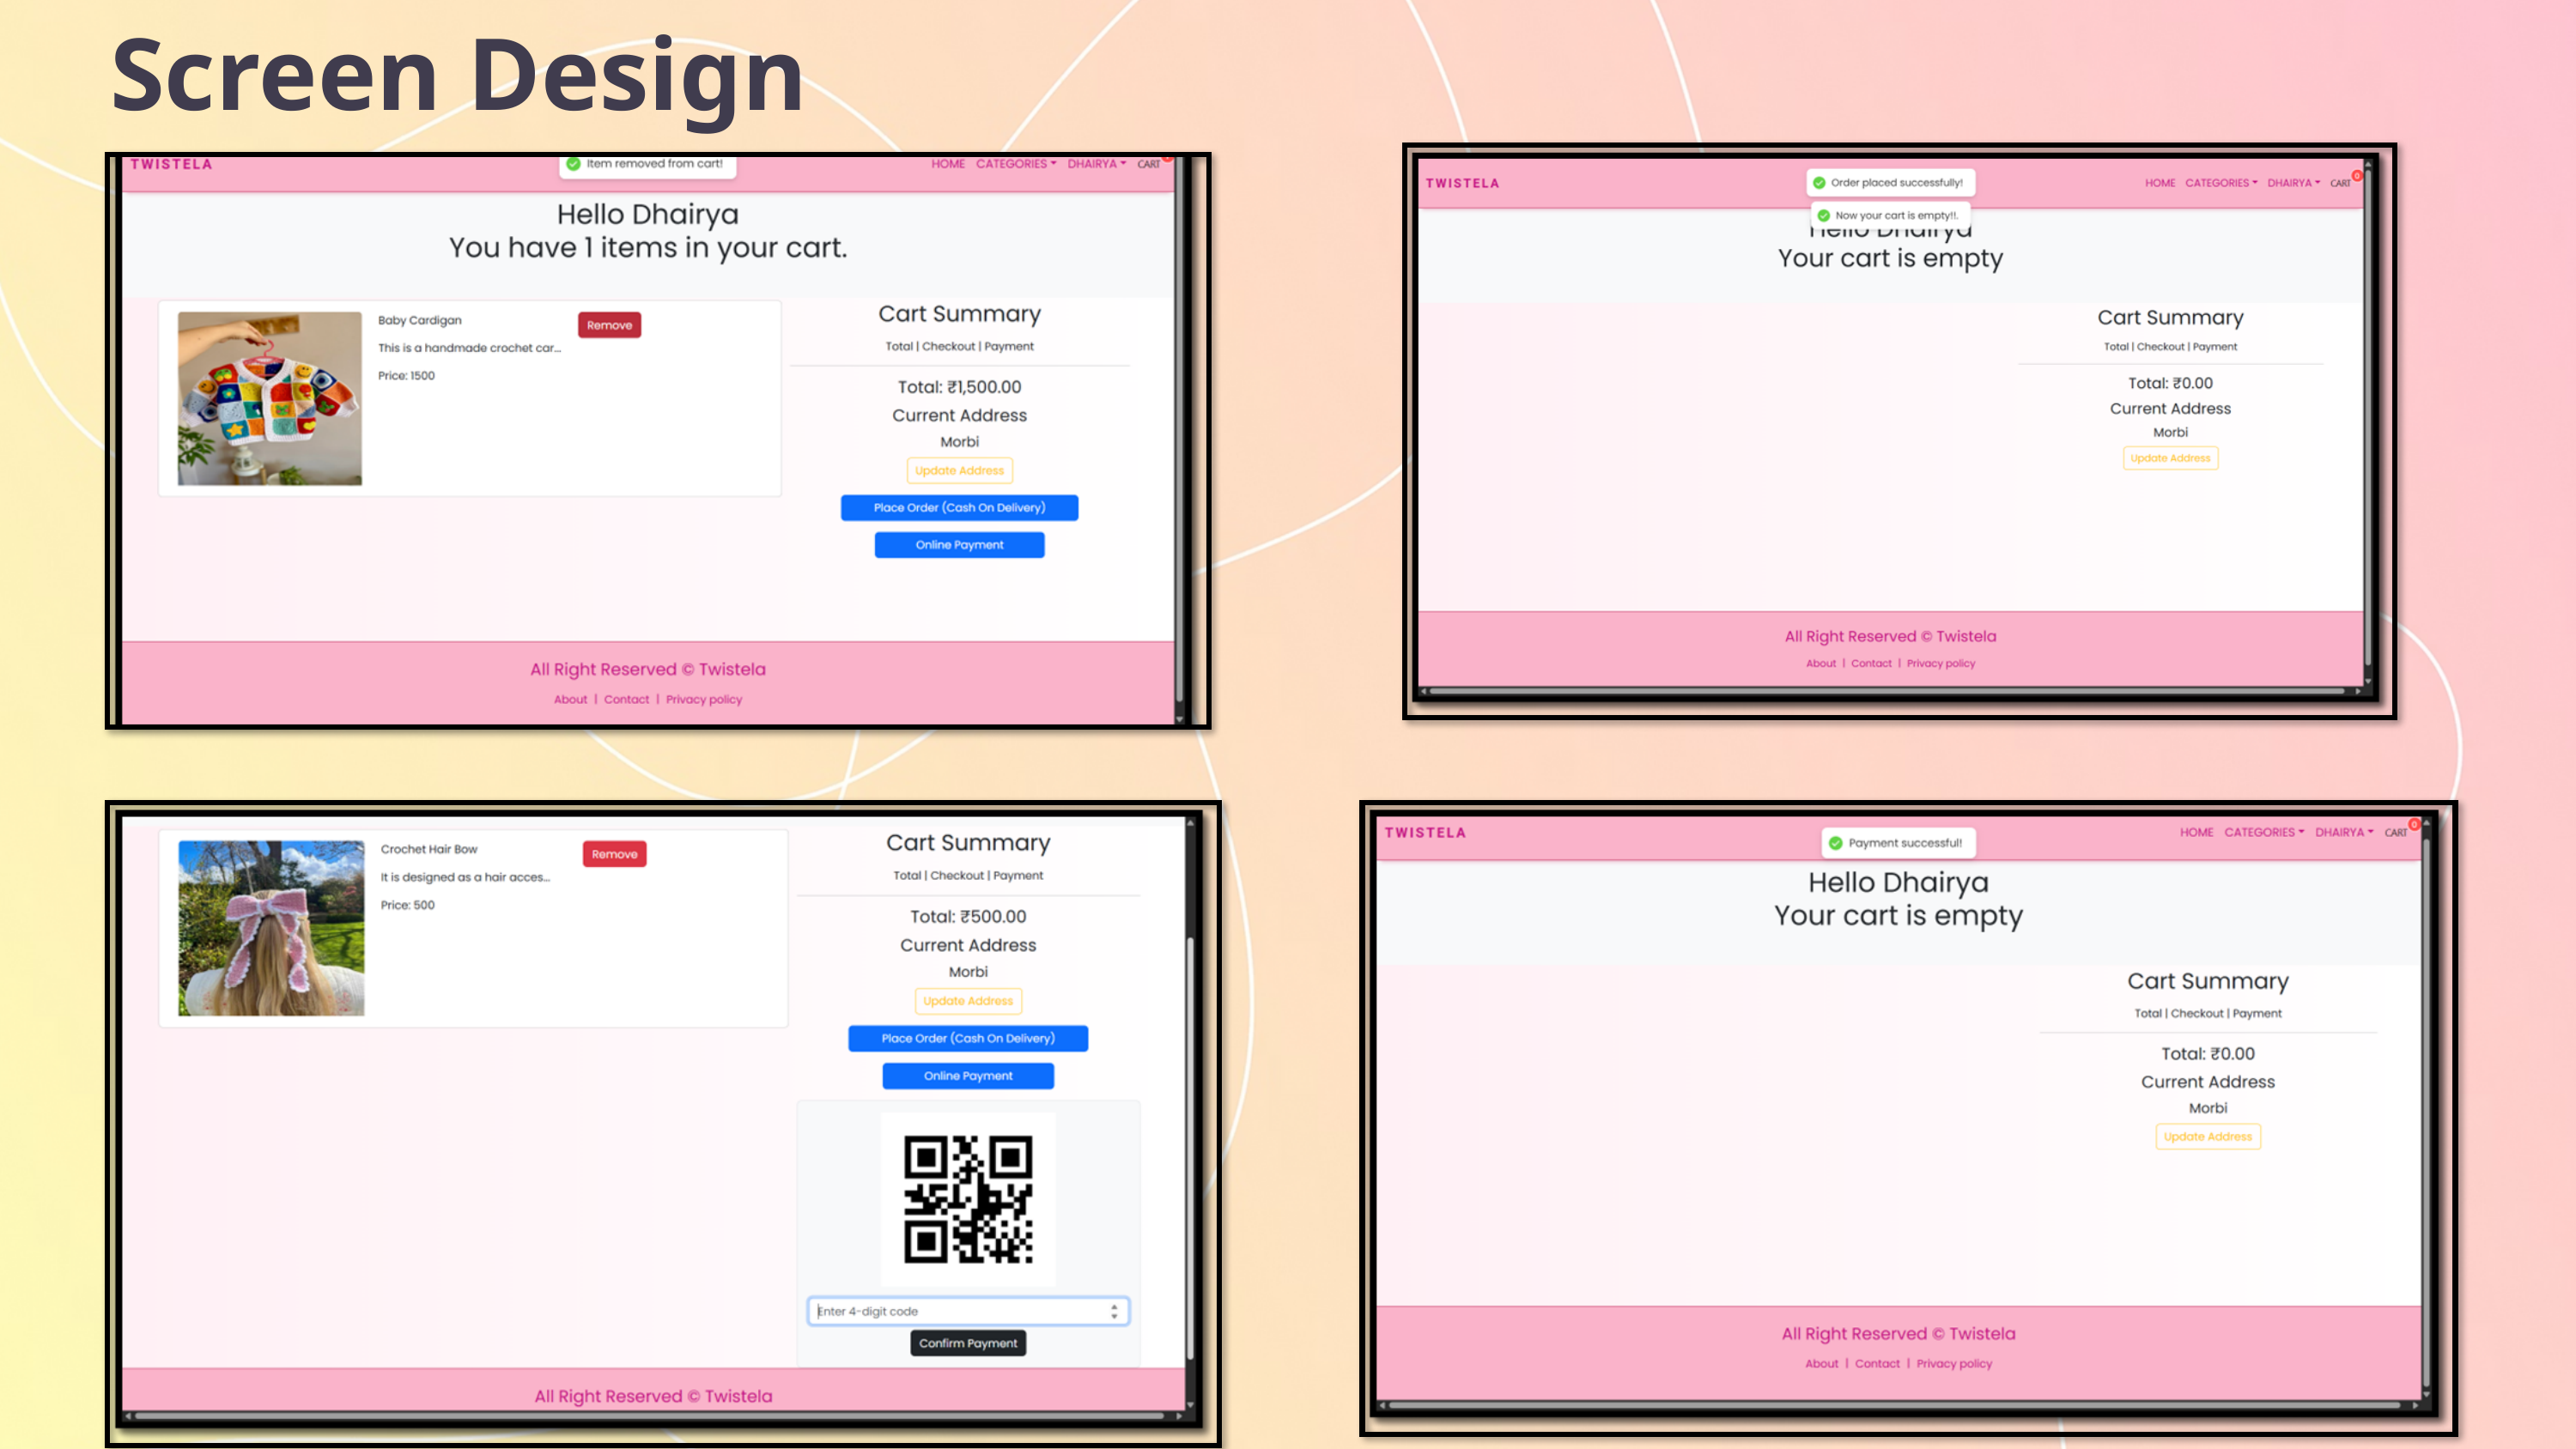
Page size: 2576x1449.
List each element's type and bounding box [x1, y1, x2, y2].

picture [1407, 147, 2392, 715]
picture [1364, 804, 2453, 1432]
picture [109, 804, 1218, 1443]
picture [109, 156, 1207, 724]
text_box [0, 0, 2576, 1449]
